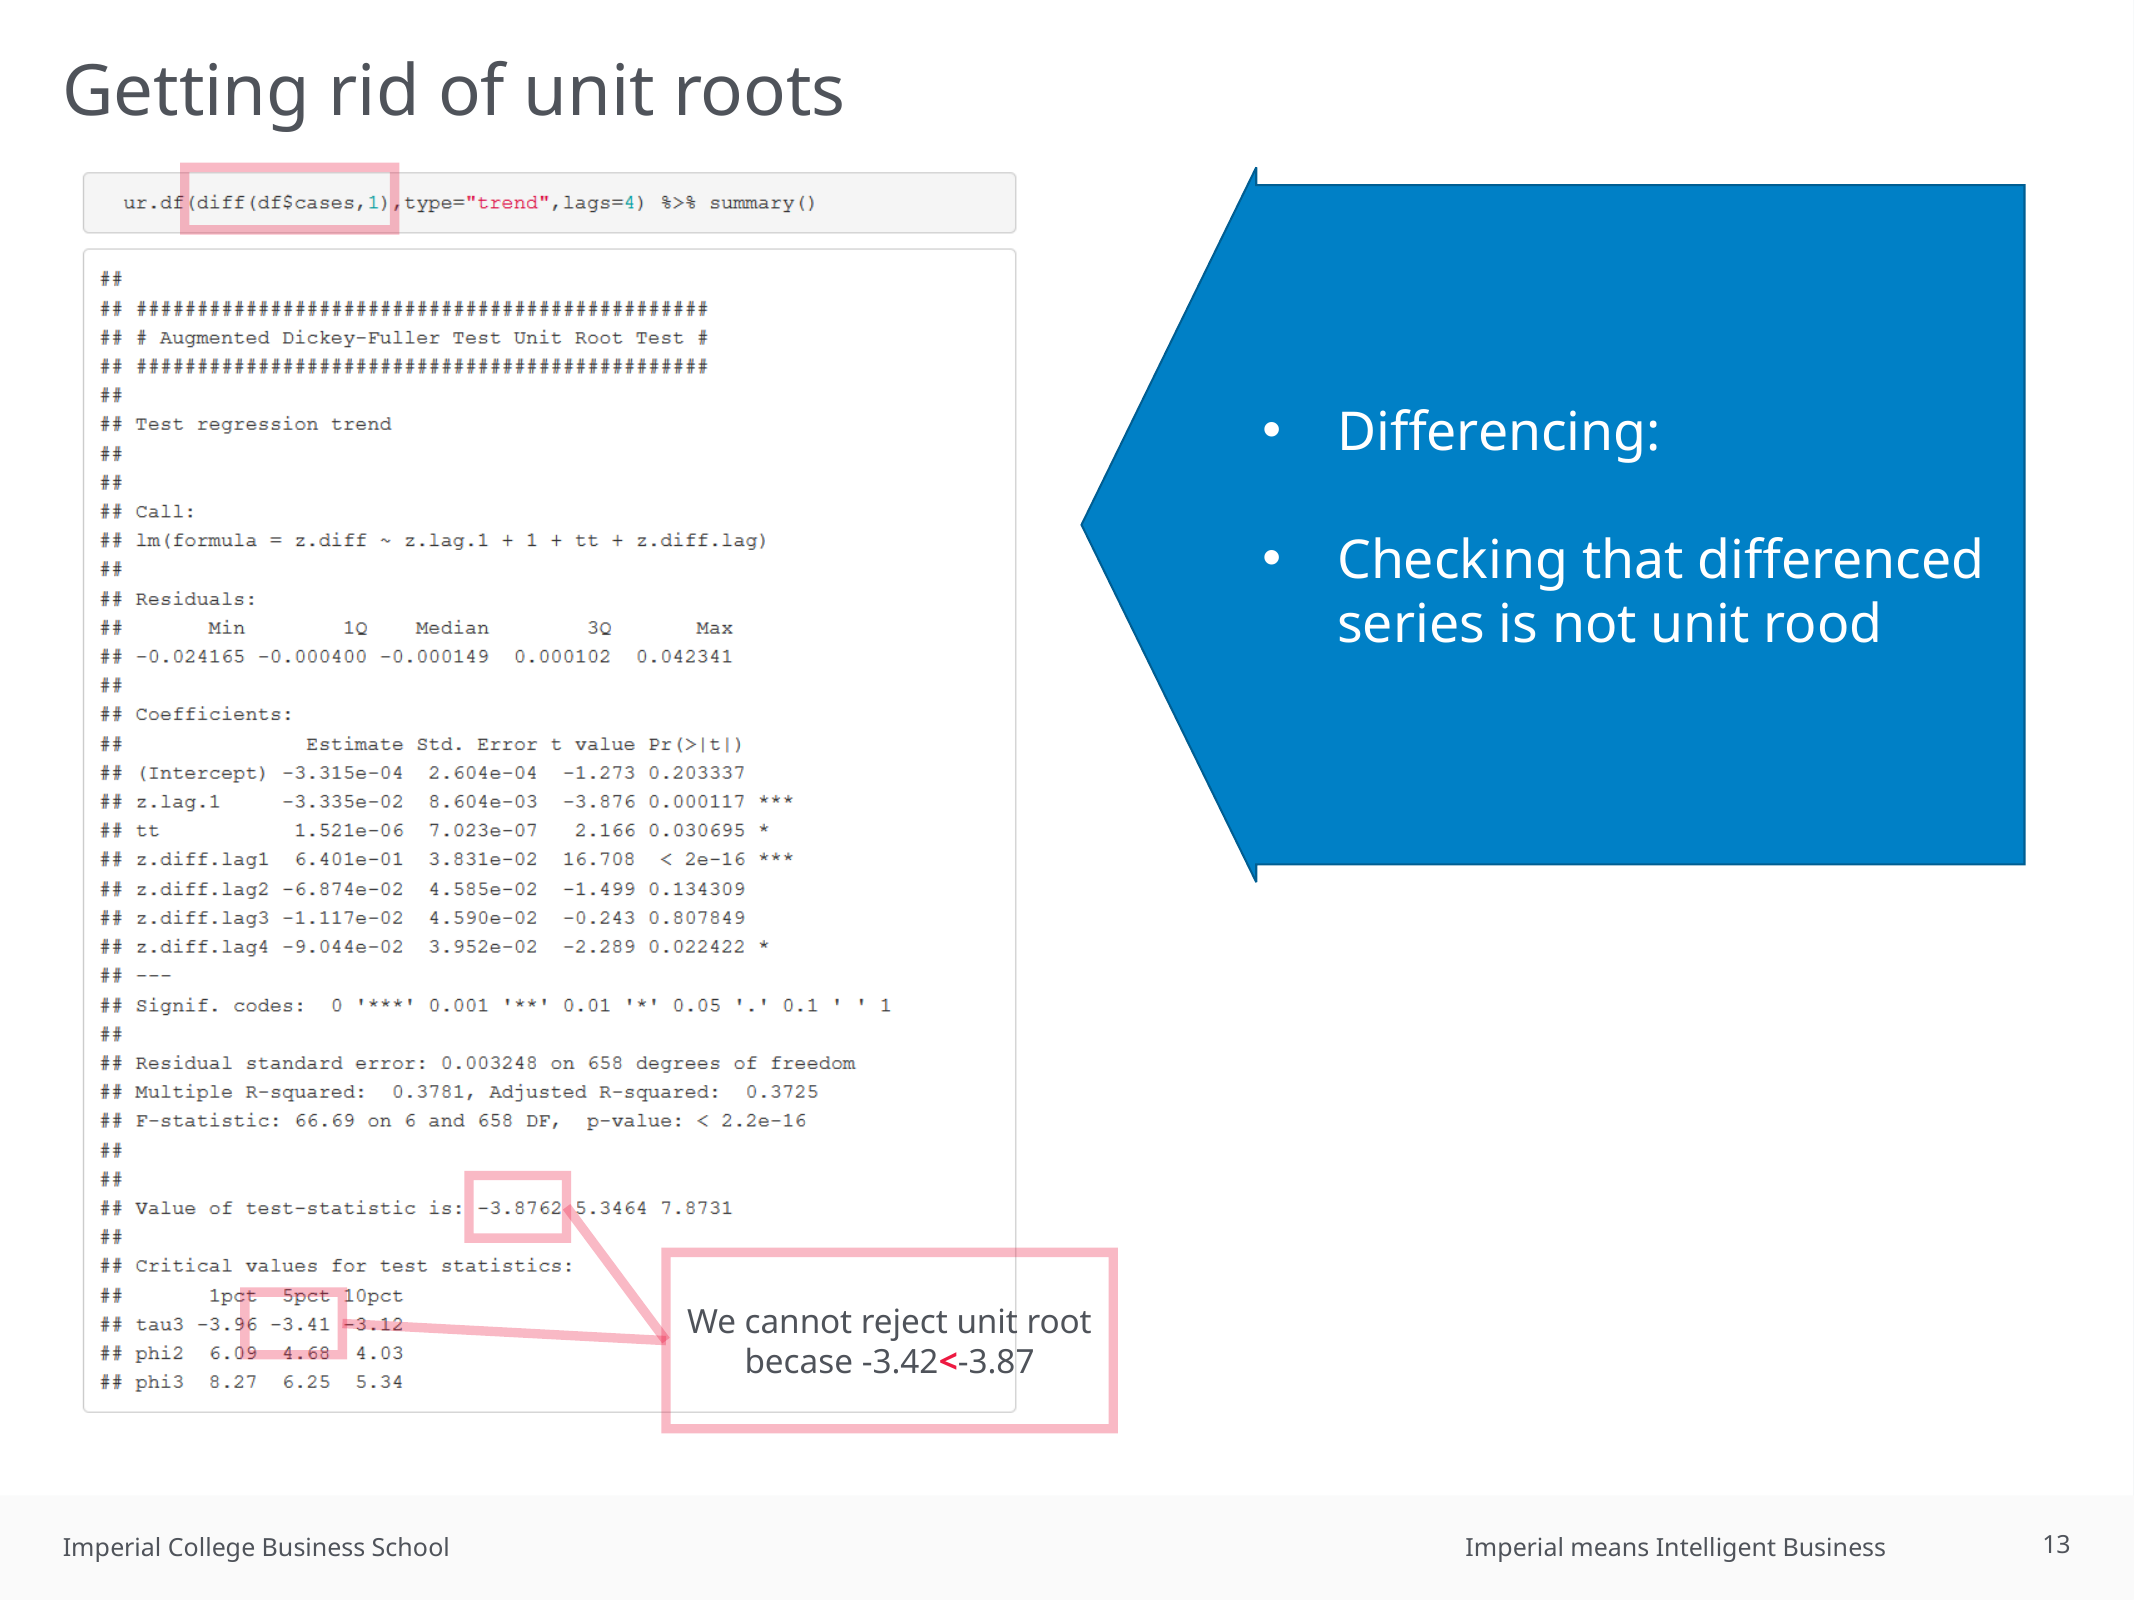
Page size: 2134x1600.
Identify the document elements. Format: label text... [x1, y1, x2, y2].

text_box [342, 1323, 666, 1341]
picture [73, 161, 1029, 1423]
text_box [566, 1206, 666, 1323]
text_box We cannot reject unit root becase -3.42<-3.87 [665, 1251, 1114, 1430]
title Getting rid of unit roots [62, 50, 2071, 143]
